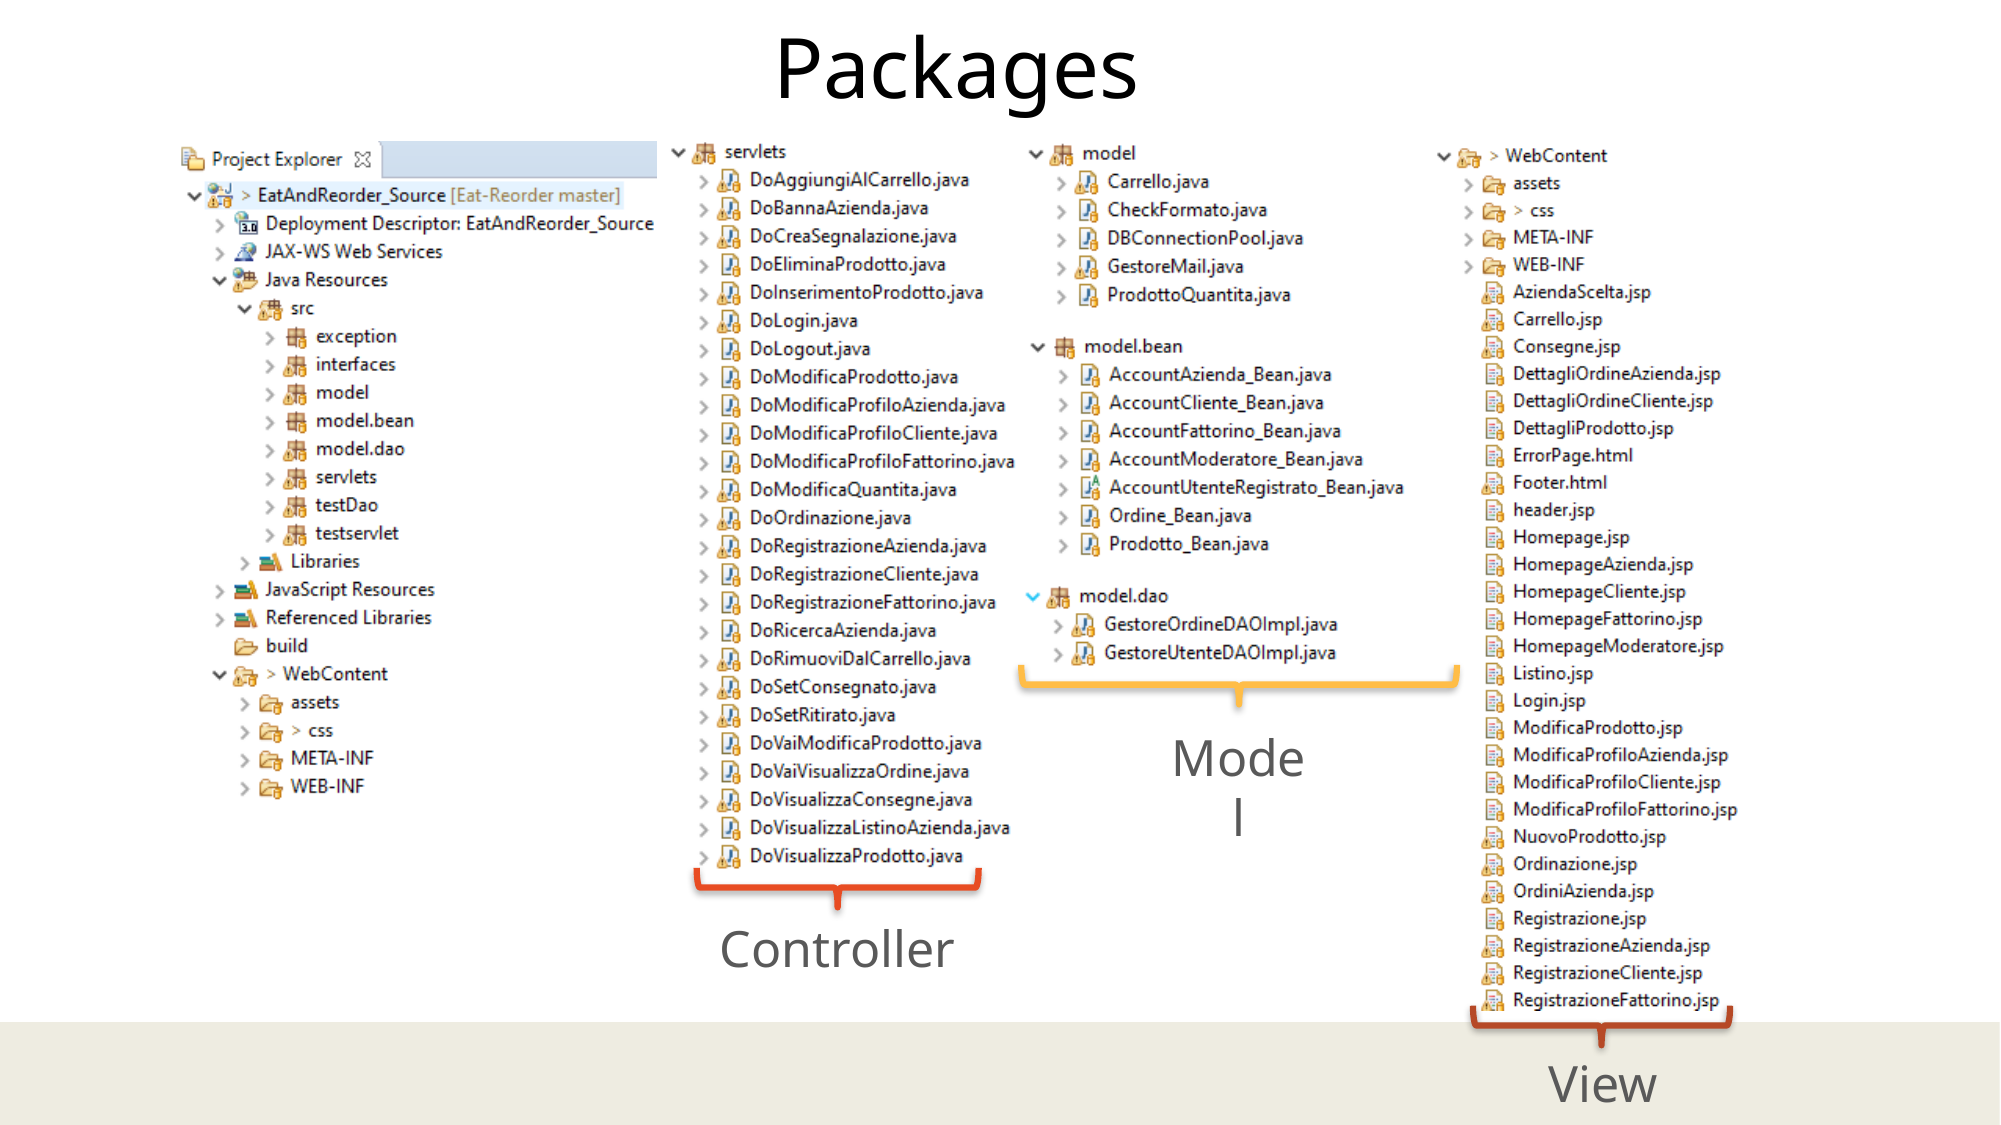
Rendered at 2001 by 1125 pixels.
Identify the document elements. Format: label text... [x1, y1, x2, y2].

text_box Packages [206, 8, 1707, 124]
text_box [1470, 1019, 1733, 1045]
text_box Model [1151, 718, 1327, 854]
picture [180, 141, 658, 802]
text_box Controller [696, 910, 979, 986]
text_box [1050, 664, 1428, 708]
text_box View [1499, 1045, 1707, 1120]
text_box [694, 882, 981, 910]
picture [667, 141, 1747, 1011]
